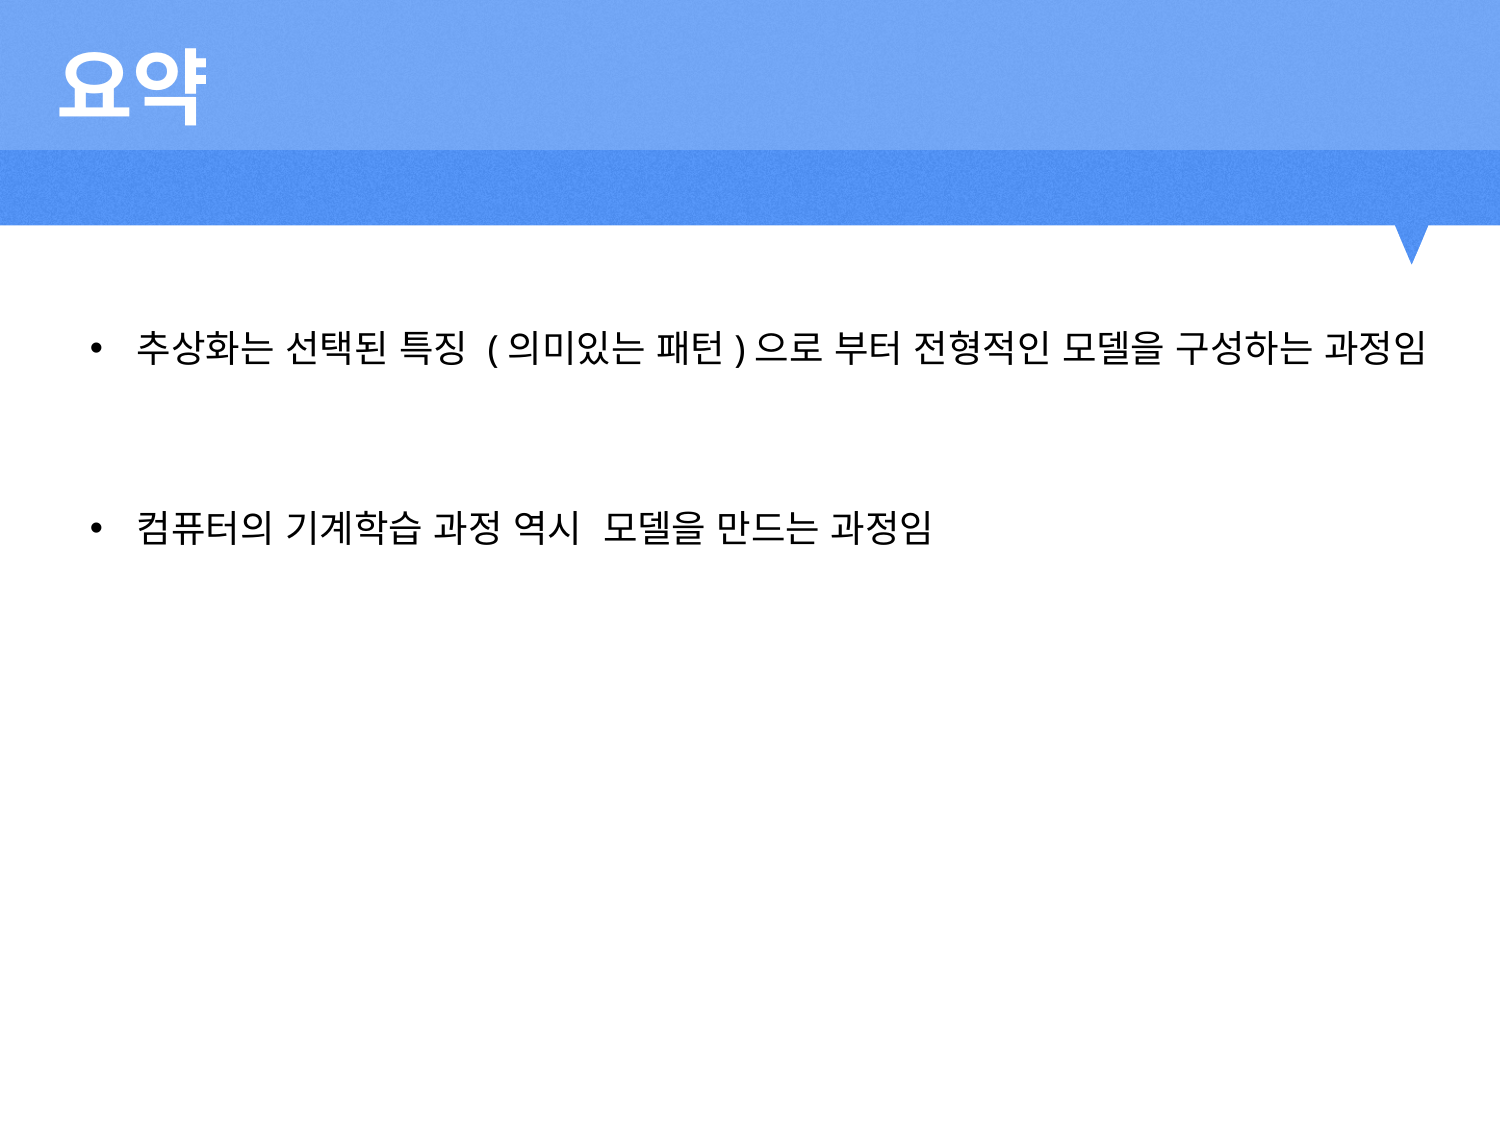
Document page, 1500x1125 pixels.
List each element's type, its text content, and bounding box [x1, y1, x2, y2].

text_box 추상화는 선택된 특징 (의미있는 패턴)으로 부터 전형적인 모델을 구성하는 과정임 컴퓨터의 기계학습 과정 역시 모델을 만드는 과정임 [75, 317, 1444, 558]
text_box 요약 [41, 47, 1459, 119]
text_box 2011 [0, 0, 1500, 150]
picture [0, 150, 1500, 263]
